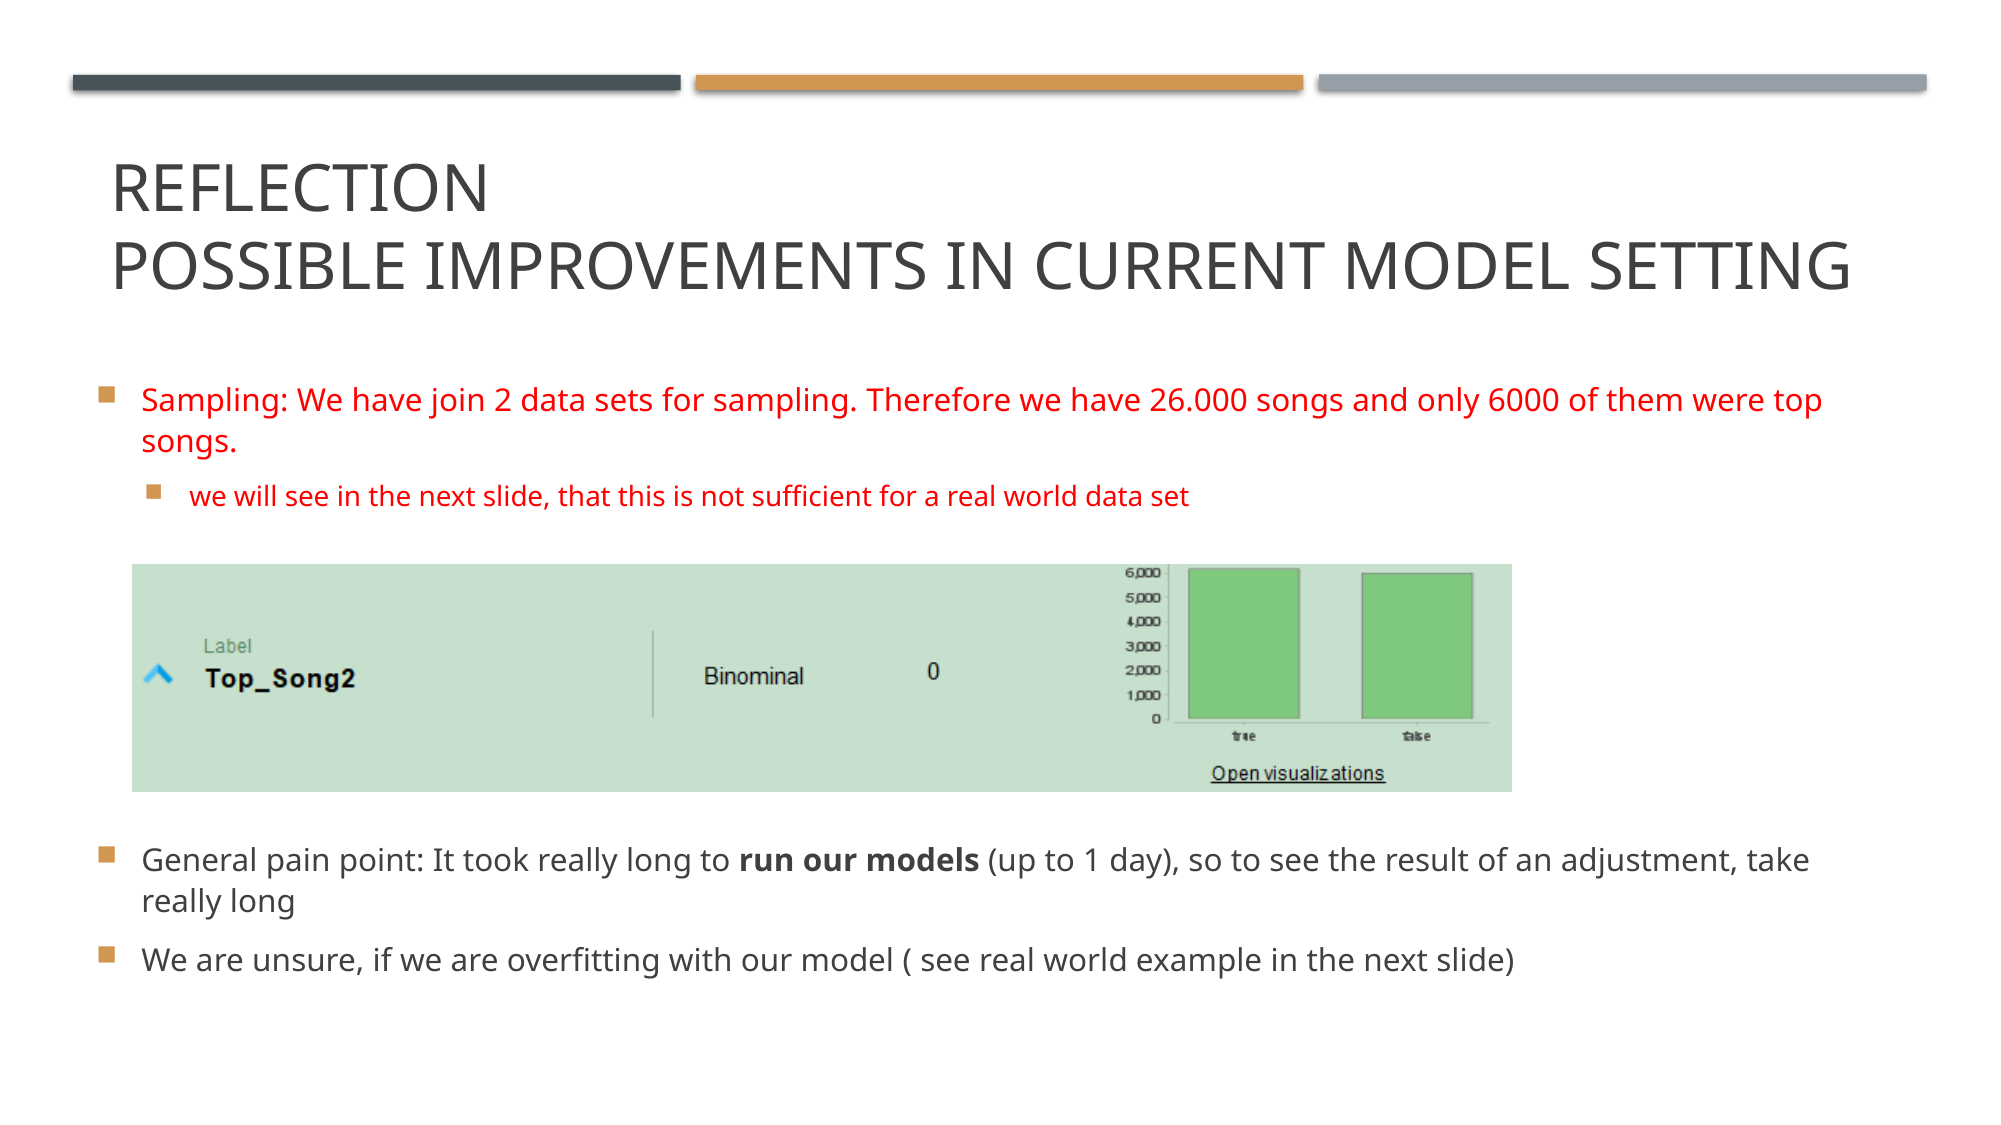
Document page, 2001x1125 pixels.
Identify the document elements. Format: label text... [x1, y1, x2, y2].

list [95, 345, 1905, 943]
title Reflection possible improvements in current Model setting [95, 115, 1905, 311]
list Sampling: We have join 2 data sets for sampling. Therefore we have 26.000 songs and only 6000 of them were top songs. we will see in the next slide, that this is not sufficient for a real world data set General pain point: It took really long to run our models (up to 1 day), so to see the result of an adjustment, take really long We are unsure, if we are overfitting with our model ( see real world example in the next slide) [80, 368, 1860, 989]
picture [131, 564, 1513, 792]
